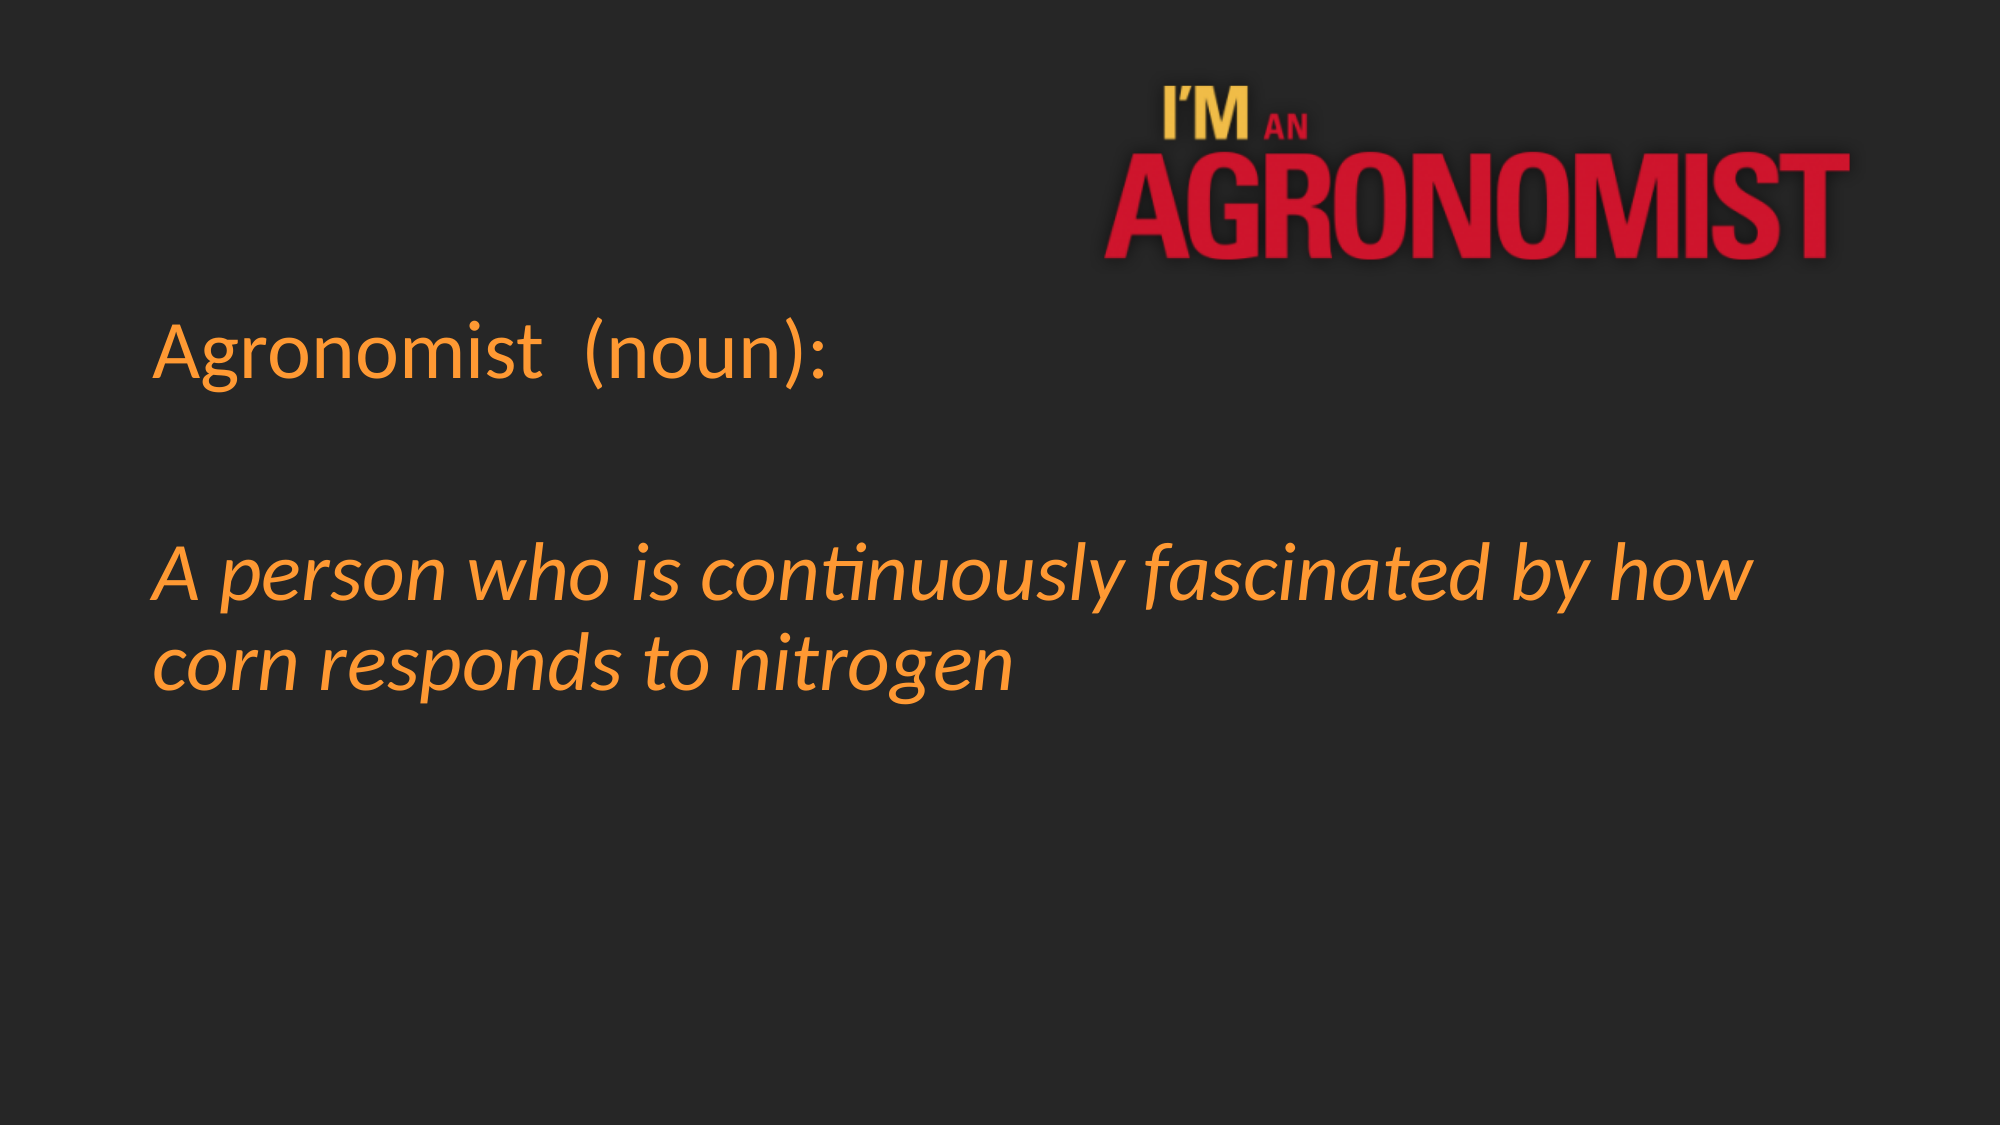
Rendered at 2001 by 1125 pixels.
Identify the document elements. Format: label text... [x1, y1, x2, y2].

list Agronomist (noun): A person who is continuously fascinated by how corn responds to nitrogen [137, 299, 1863, 1014]
picture [1086, 67, 1869, 279]
